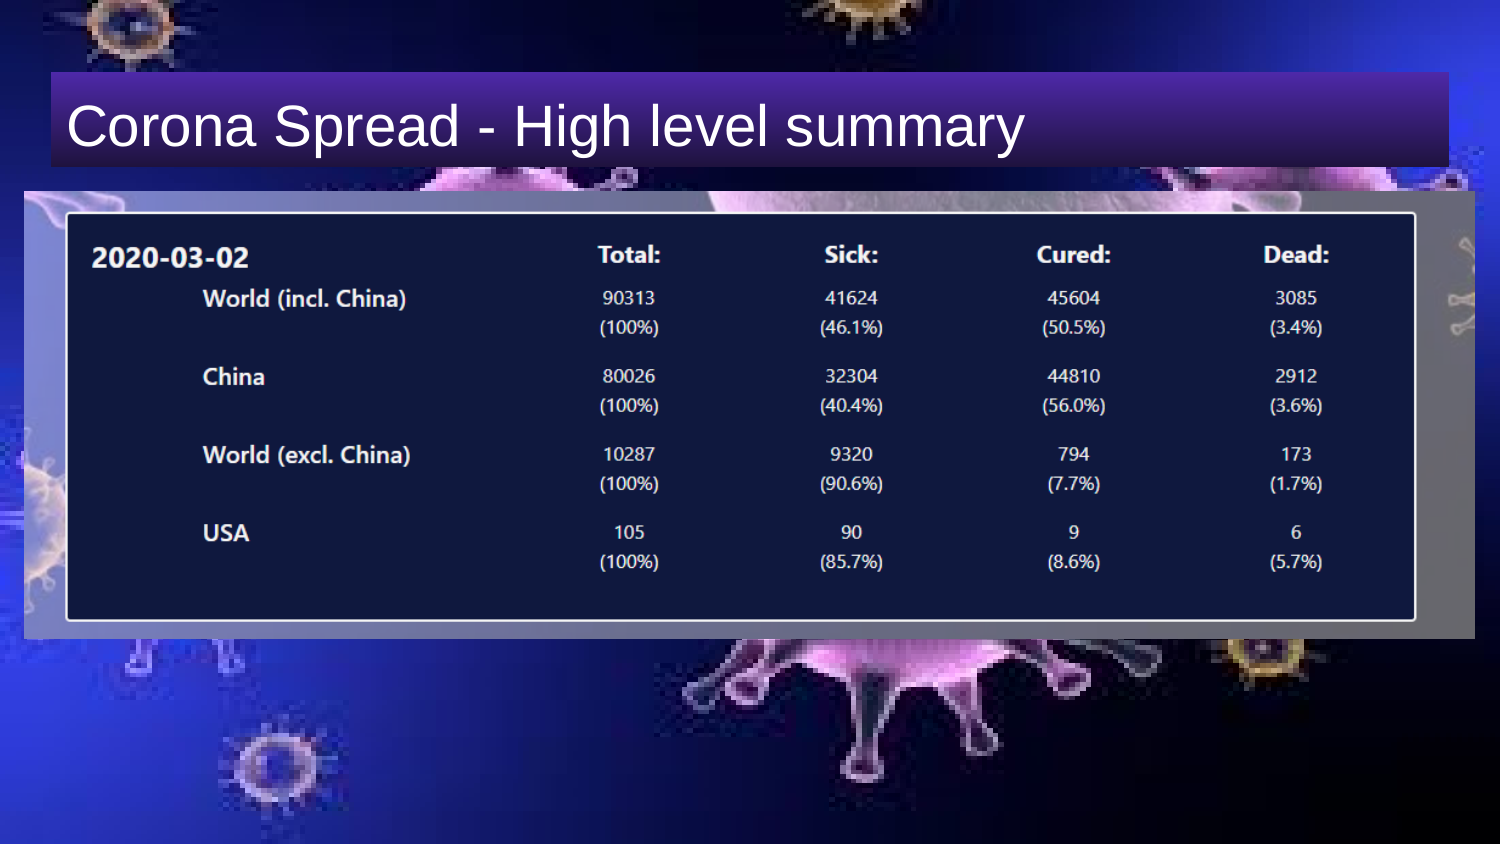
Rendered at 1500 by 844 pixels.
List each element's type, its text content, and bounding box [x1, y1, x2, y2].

title Corona Spread - High level summary [51, 72, 1449, 167]
picture [0, 0, 1500, 844]
